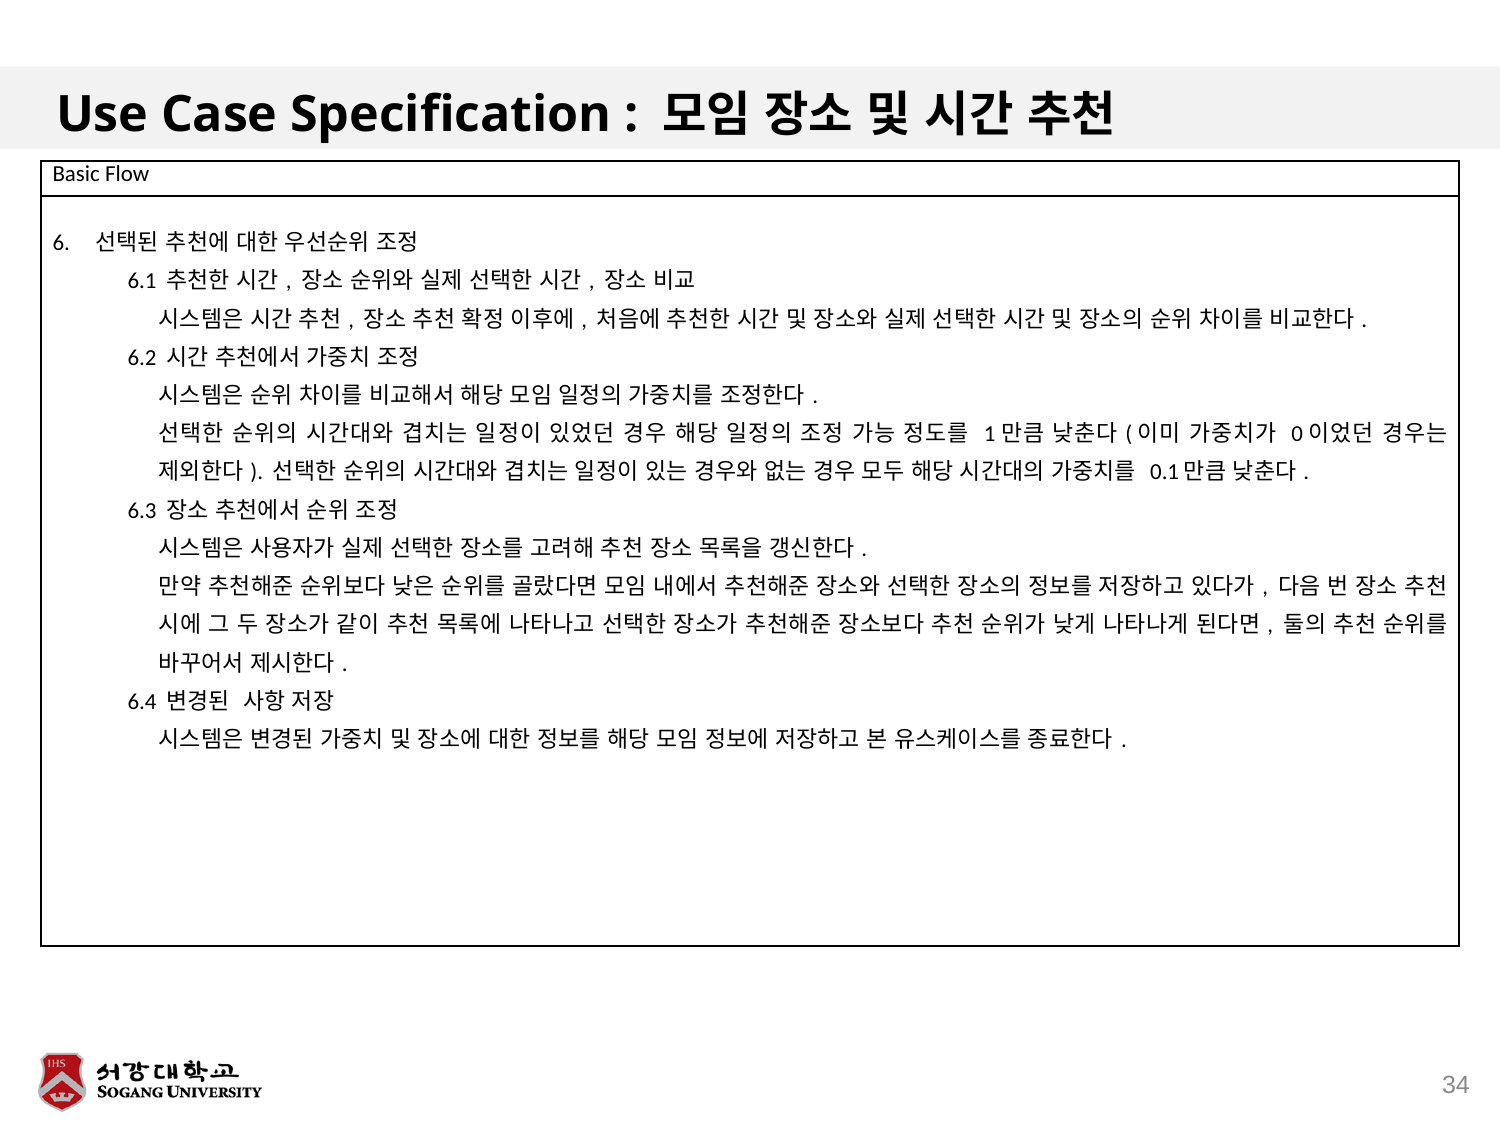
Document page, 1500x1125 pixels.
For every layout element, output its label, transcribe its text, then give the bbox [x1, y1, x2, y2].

table_header Basic Flow [42, 162, 1458, 195]
table_cell 6. 선택된 추천에 대한 우선순위 조정 6.1 추천한 시간, 장소 순위와 실제 선택한 시간, 장소 비교 시스템은 시간 추천, 장소 추천 확정 이후에, 처음에 추천한 시간 및 장소와 실제 선택한 시간 및 장소의 순위 차이를 비교한다. 6.2 시간 추천에서 가중치 조정 시스템은 순위 차이를 비교해서 해당 모임 일정의 가중치를 조정한다. 선택한 순위의 시간대와 겹치는 일정이 있었던 경우 해당 일정의 조정 가능 정도를 1만큼 낮춘다(이미 가중치가 0이었던 경우는 제외한다). 선택한 순위의 시간대와 겹치는 일정이 있는 경우와 없는 경우 모두 해당 시간대의 가중치를 0.1만큼 낮춘다. 6.3 장소 추천에서 순위 조정 시스템은 사용자가 실제 선택한 장소를 고려해 추천 장소 목록을 갱신한다. 만약 추천해준 순위보다 낮은 순위를 골랐다면 모임 내에서 추천해준 장소와 선택한 장소의 정보를 저장하고 있다가, 다음 번 장소 추천 시에 그 두 장소가 같이 추천 목록에 나타나고 선택한 장소가 추천해준 장소보다 추천 순위가 낮게 나타나게 된다면, 둘의 추천 순위를 바꾸어서 제시한다. 6.4 변경된 사항 저장 시스템은 변경된 가중치 및 장소에 대한 정보를 해당 모임 정보에 저장하고 본 유스케이스를 종료한다. [42, 197, 1458, 945]
slide_number 34 [1147, 1053, 1485, 1114]
title Use Case Specification : 모임 장소 및 시간 추천 [41, 64, 1459, 149]
picture [0, 1031, 294, 1125]
